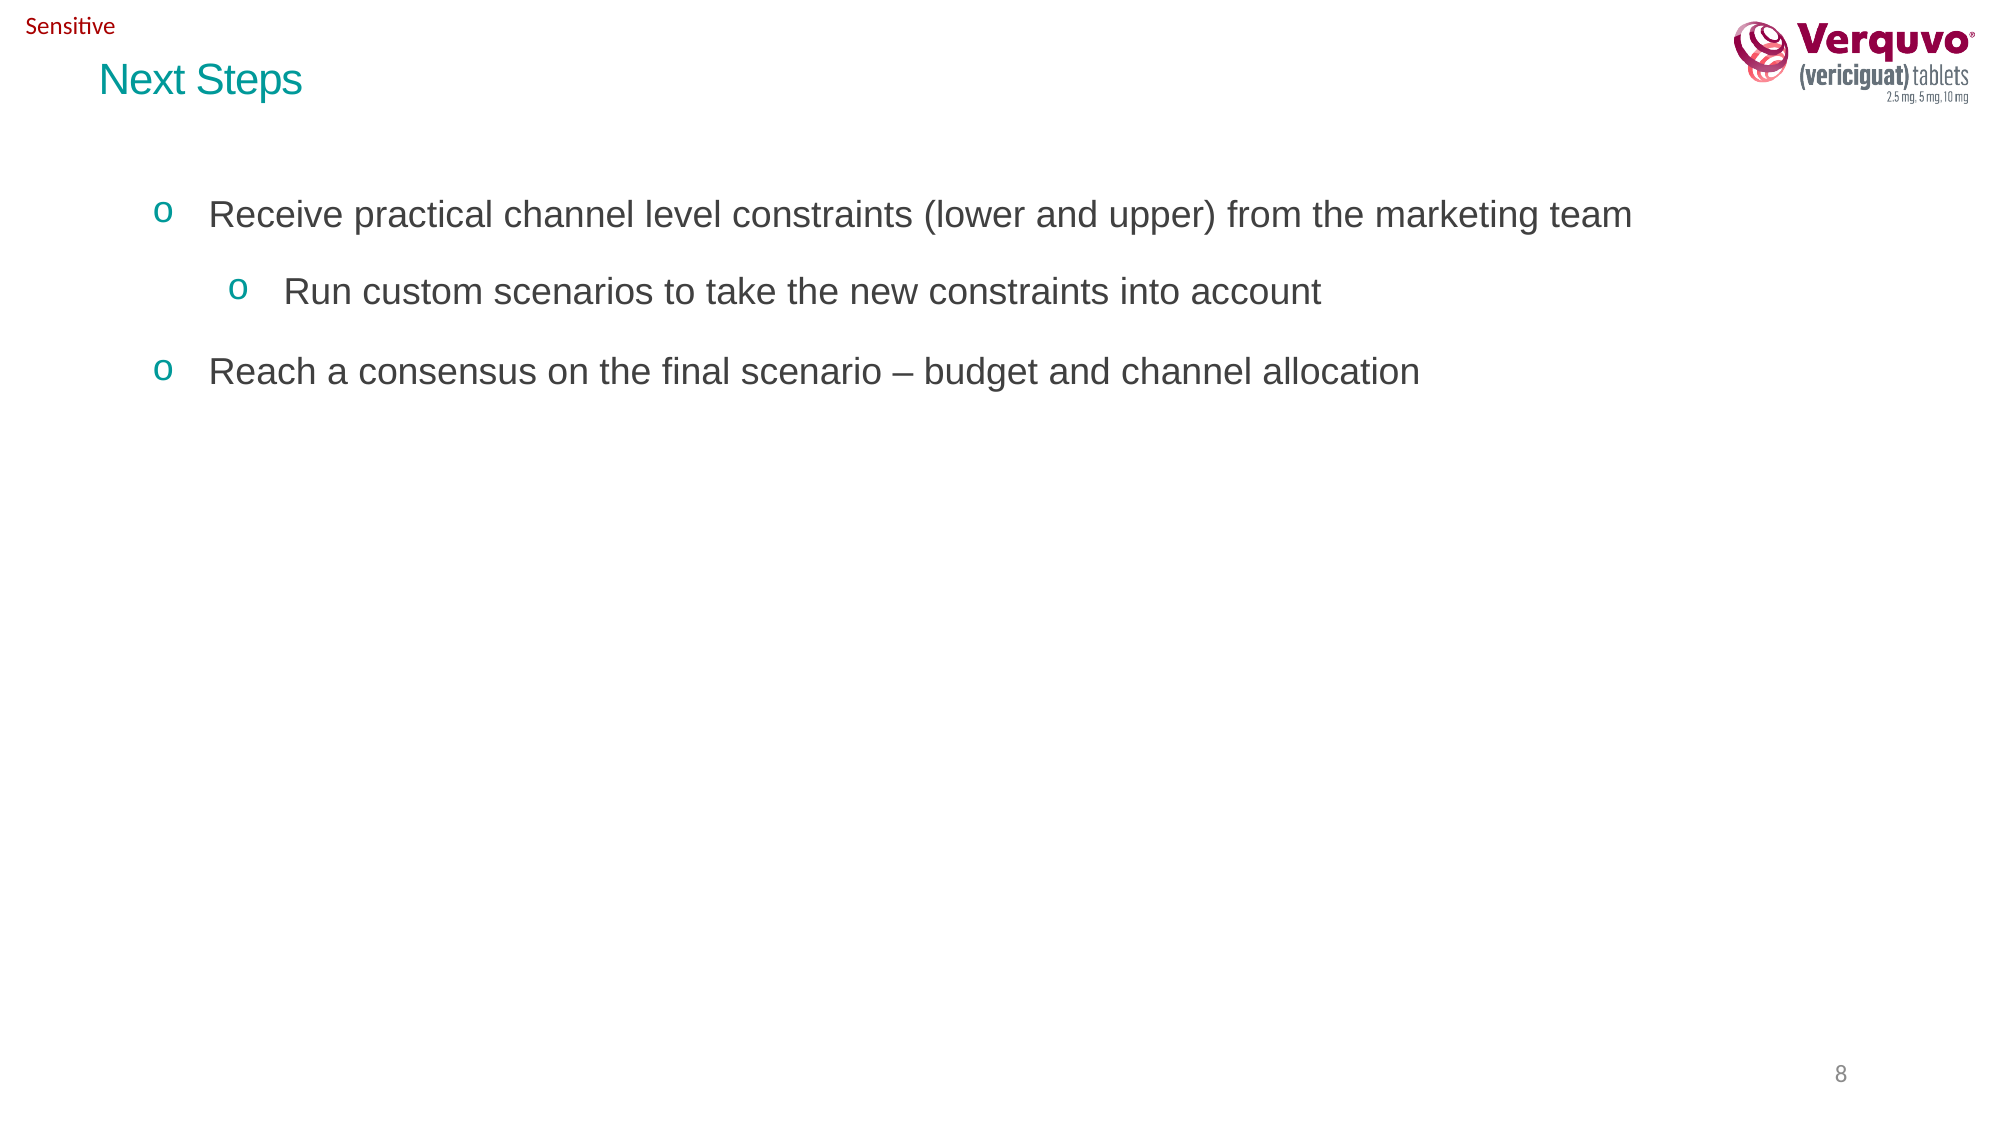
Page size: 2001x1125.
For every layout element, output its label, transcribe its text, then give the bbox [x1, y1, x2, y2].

text_box Next Steps [84, 51, 2000, 152]
text_box Receive practical channel level constraints (lower and upper) from the marketing team Run custom scenarios to take the new constraints into account Reach a consensus on the final scenario – budget and channel allocation [137, 180, 1863, 985]
picture [1734, 21, 1975, 104]
slide_number 8 [1412, 1042, 1863, 1103]
